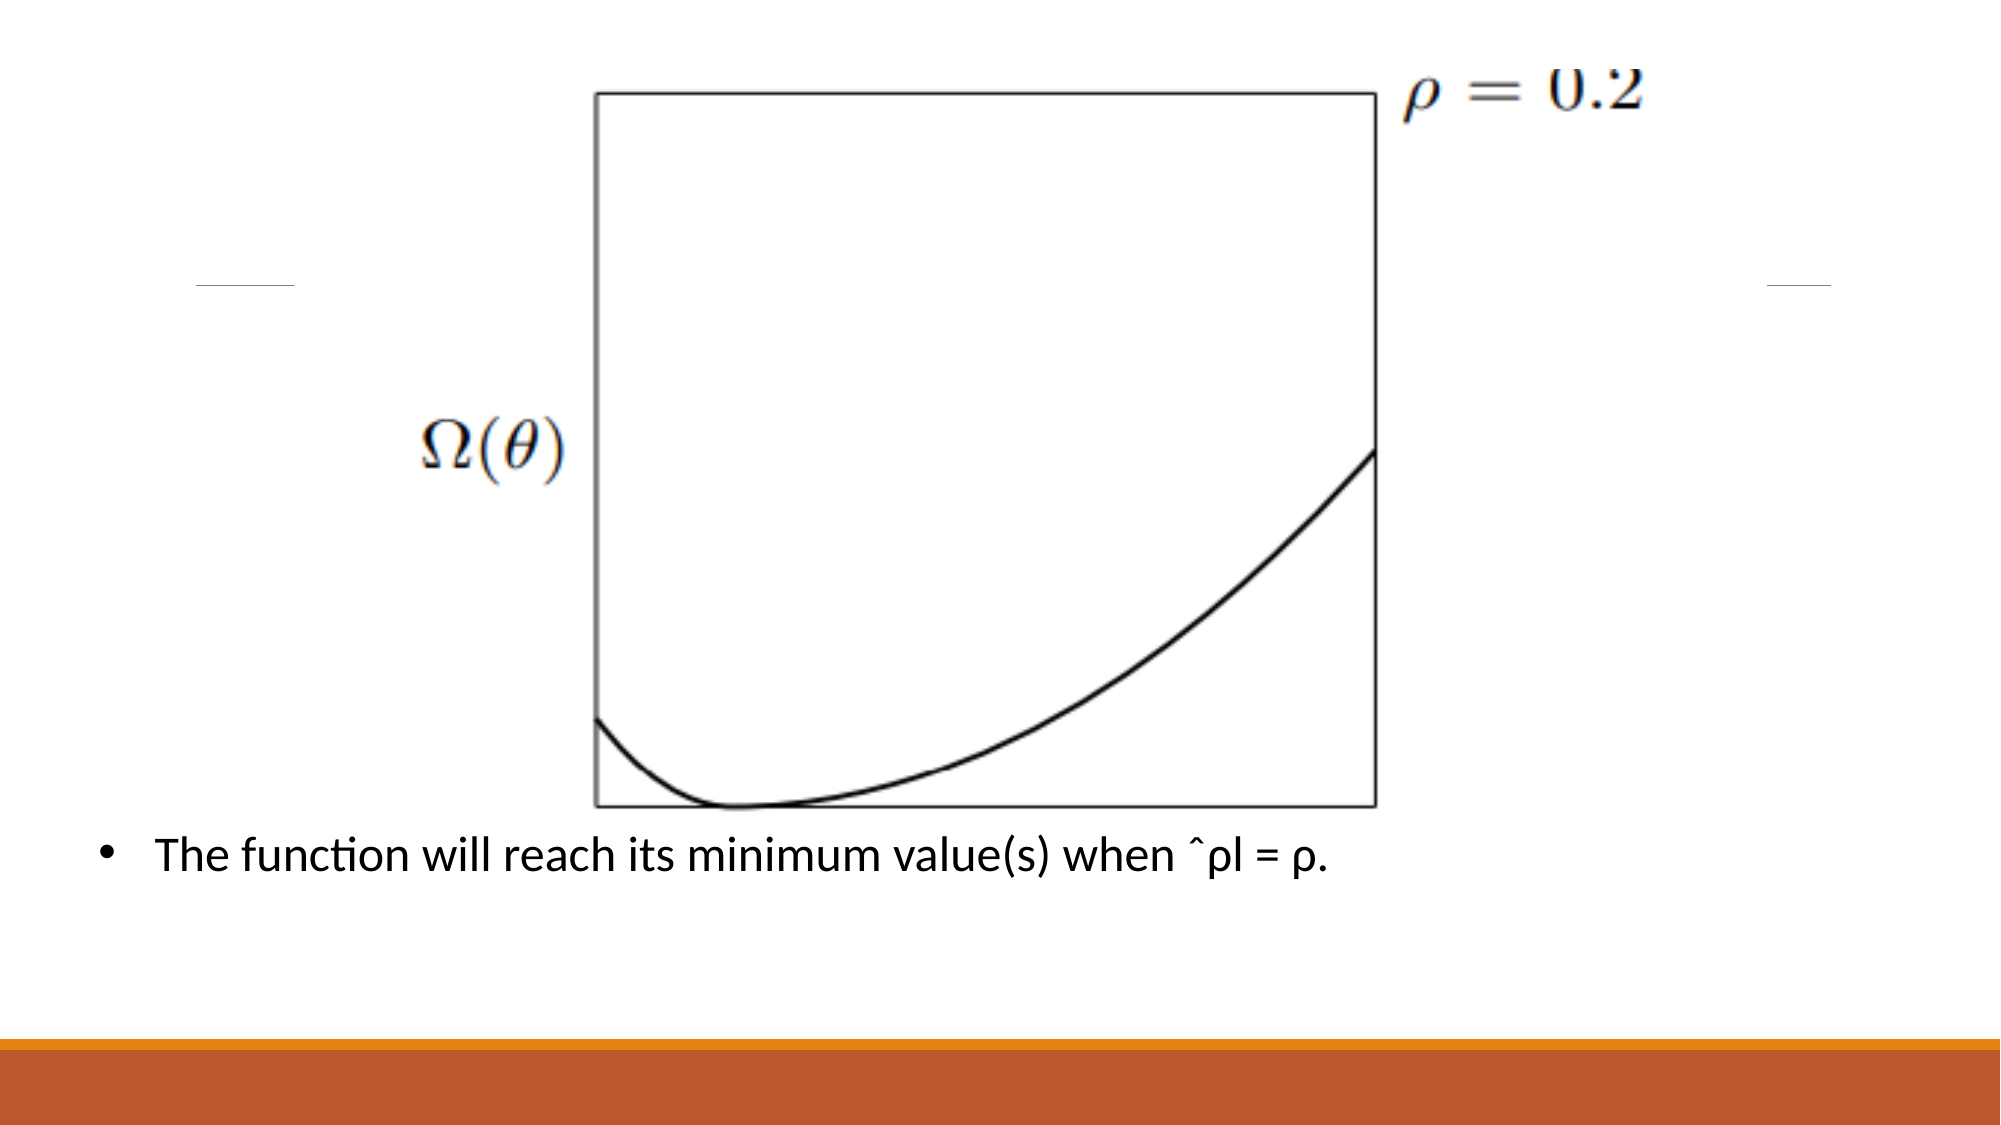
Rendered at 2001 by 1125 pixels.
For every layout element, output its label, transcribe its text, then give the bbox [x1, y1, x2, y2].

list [293, 68, 1768, 829]
text_box The function will reach its minimum value(s) when ˆρl = ρ. [83, 813, 1967, 889]
